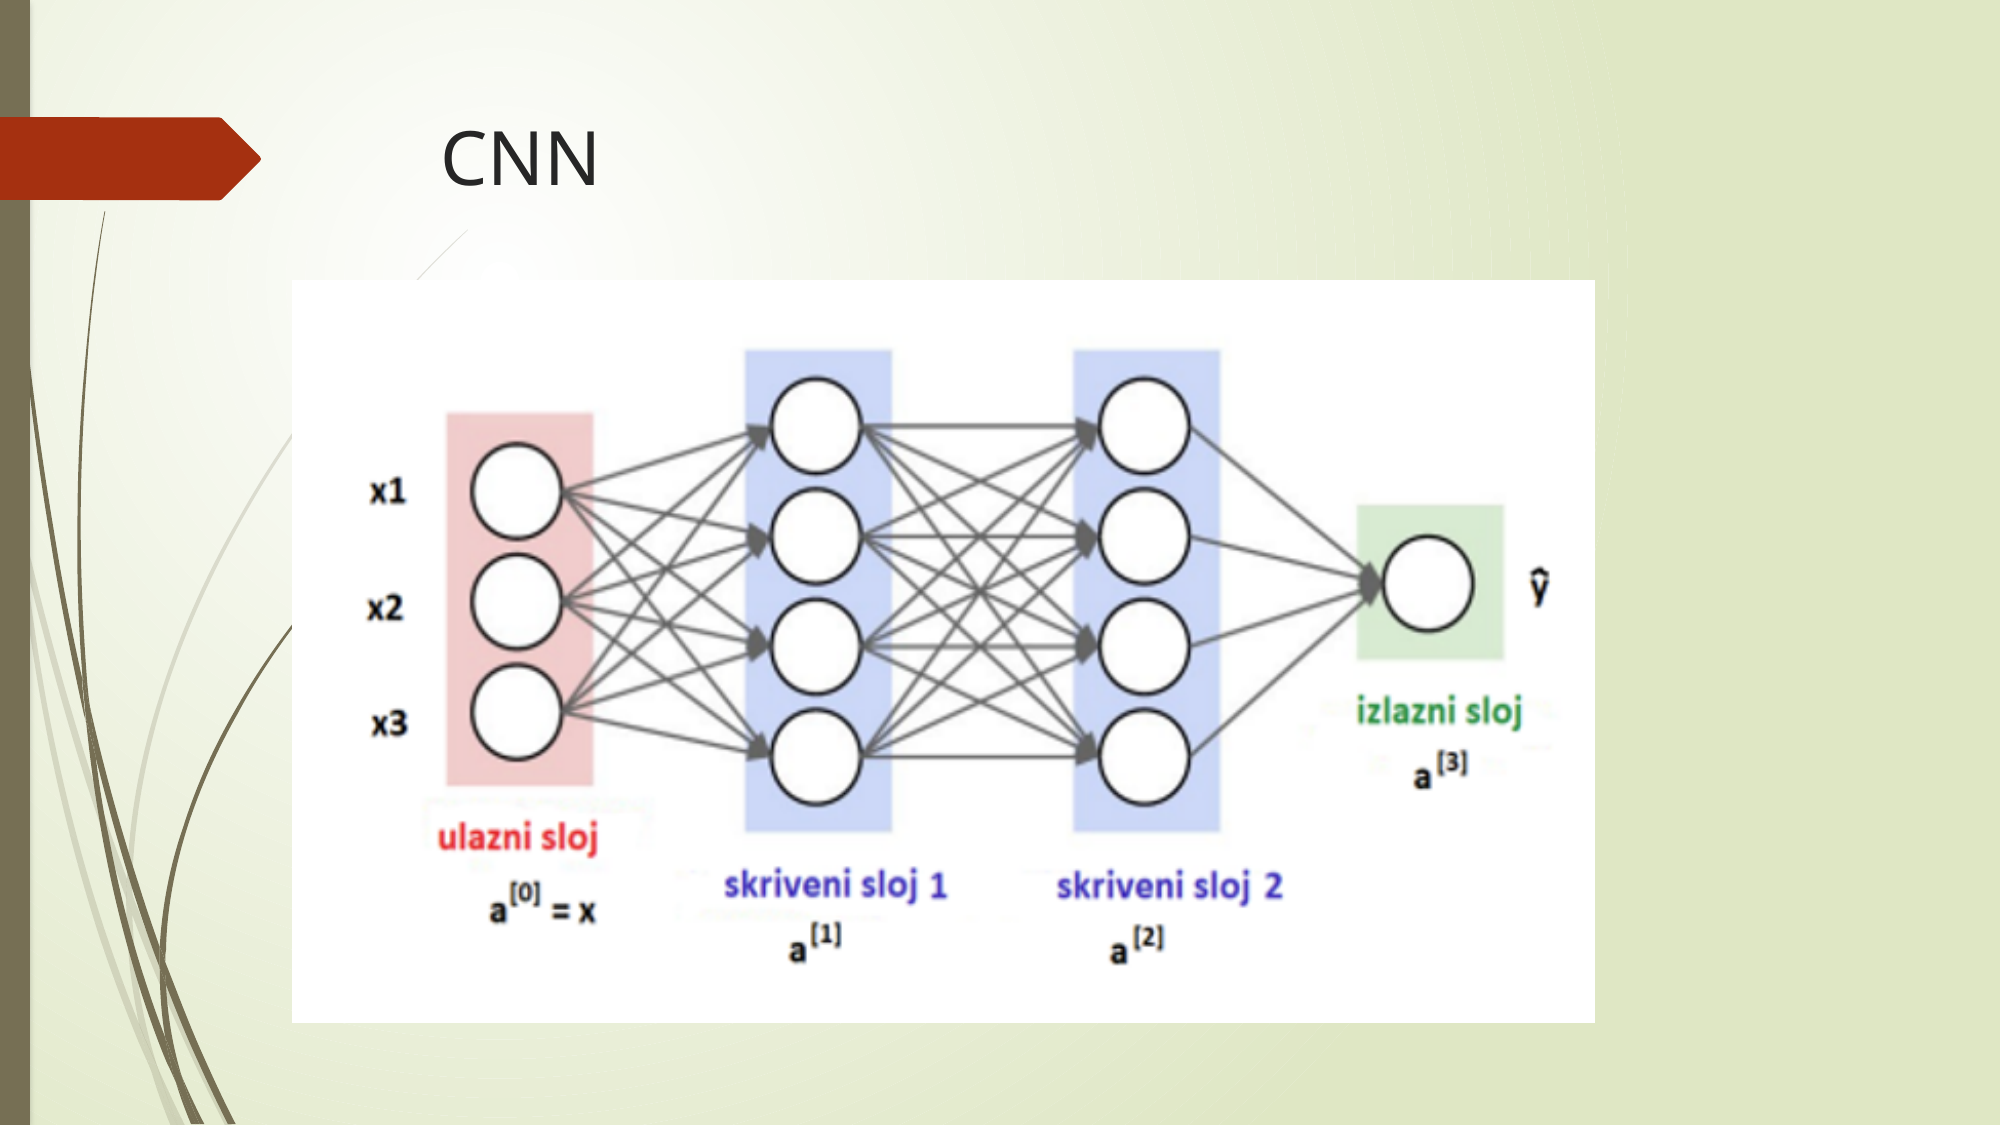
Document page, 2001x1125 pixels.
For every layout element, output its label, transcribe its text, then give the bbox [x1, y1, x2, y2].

picture [291, 279, 1595, 1023]
title CNN [425, 102, 1888, 313]
